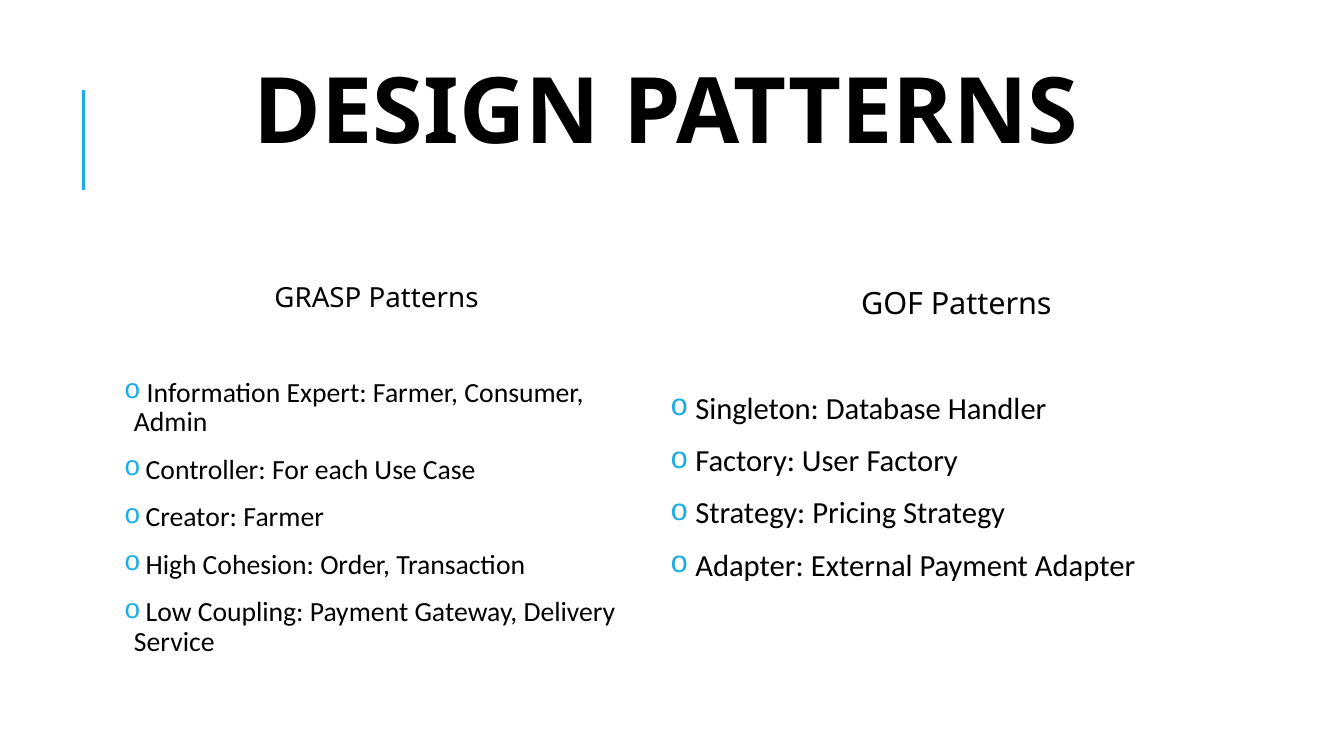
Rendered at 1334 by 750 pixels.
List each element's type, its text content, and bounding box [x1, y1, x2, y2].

text_box DESIGN PATTERNS [69, 45, 1263, 183]
list GOF Patterns Singleton: Database Handler Factory: User Factory Strategy: Pricing Strategy Adapter: External Payment Adapter [662, 225, 1258, 665]
list GRASP Patterns Information Expert: Farmer, Consumer, Admin Controller: For each Use Case Creator: Farmer High Cohesion: Order, Transaction Low Coupling: Payment Gateway, Delivery Service [116, 225, 637, 665]
